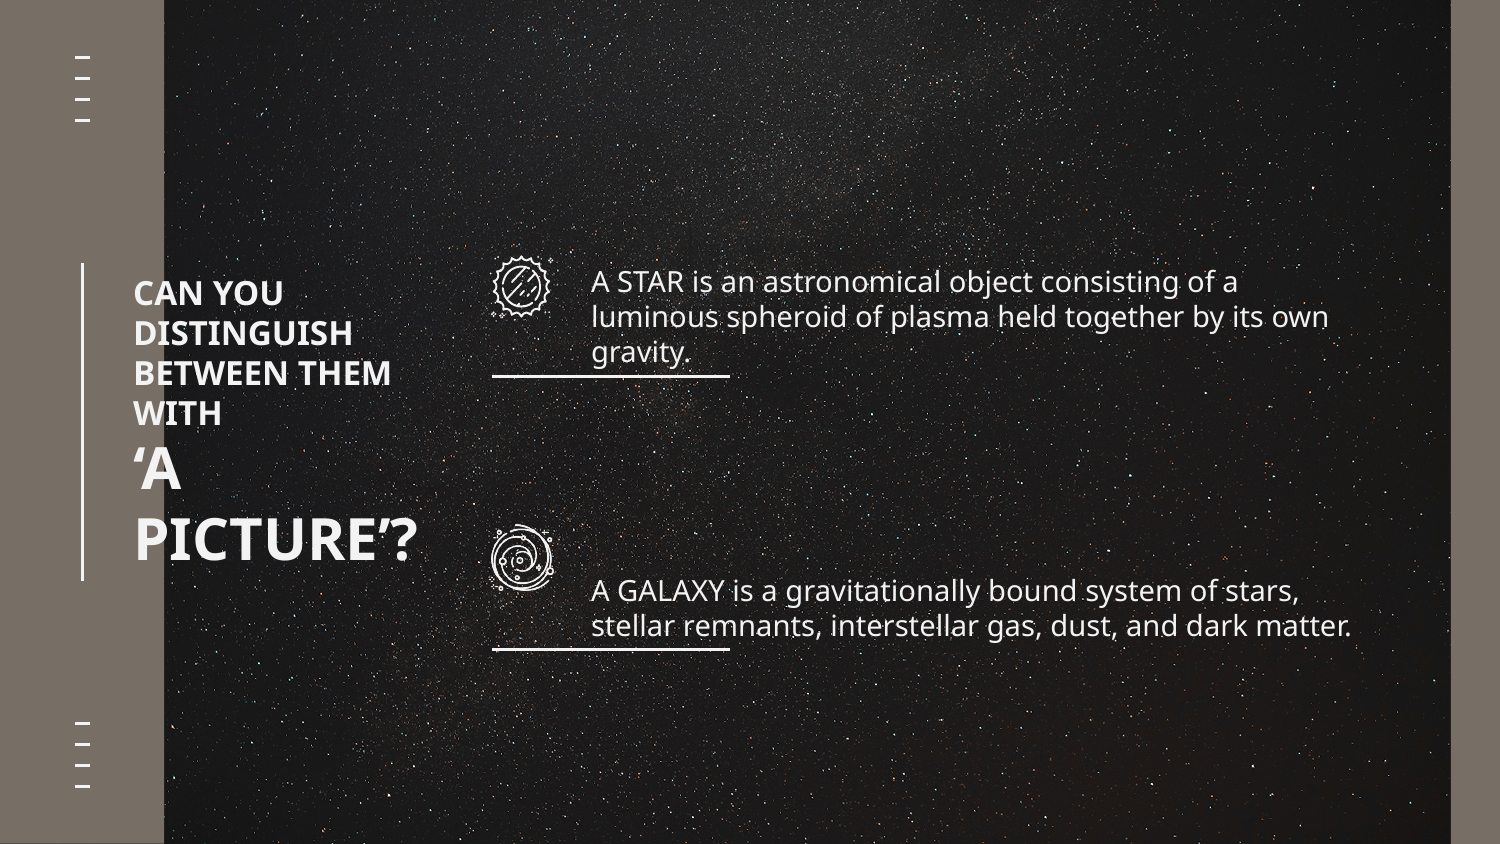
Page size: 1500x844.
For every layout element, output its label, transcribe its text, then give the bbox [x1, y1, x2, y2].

picture [165, 0, 1450, 844]
subtitle A STAR is an astronomical object consisting of a luminous spheroid of plasma held together by its own gravity. [579, 159, 1382, 369]
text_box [74, 56, 91, 787]
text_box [489, 255, 554, 321]
subtitle A GALAXY is a gravitationally bound system of stars, stellar remnants, interstellar gas, dust, and dark matter. [579, 432, 1382, 642]
title CAN YOU DISTINGUISH BETWEEN THEM WITH ‘A PICTURE’? [118, 263, 469, 581]
